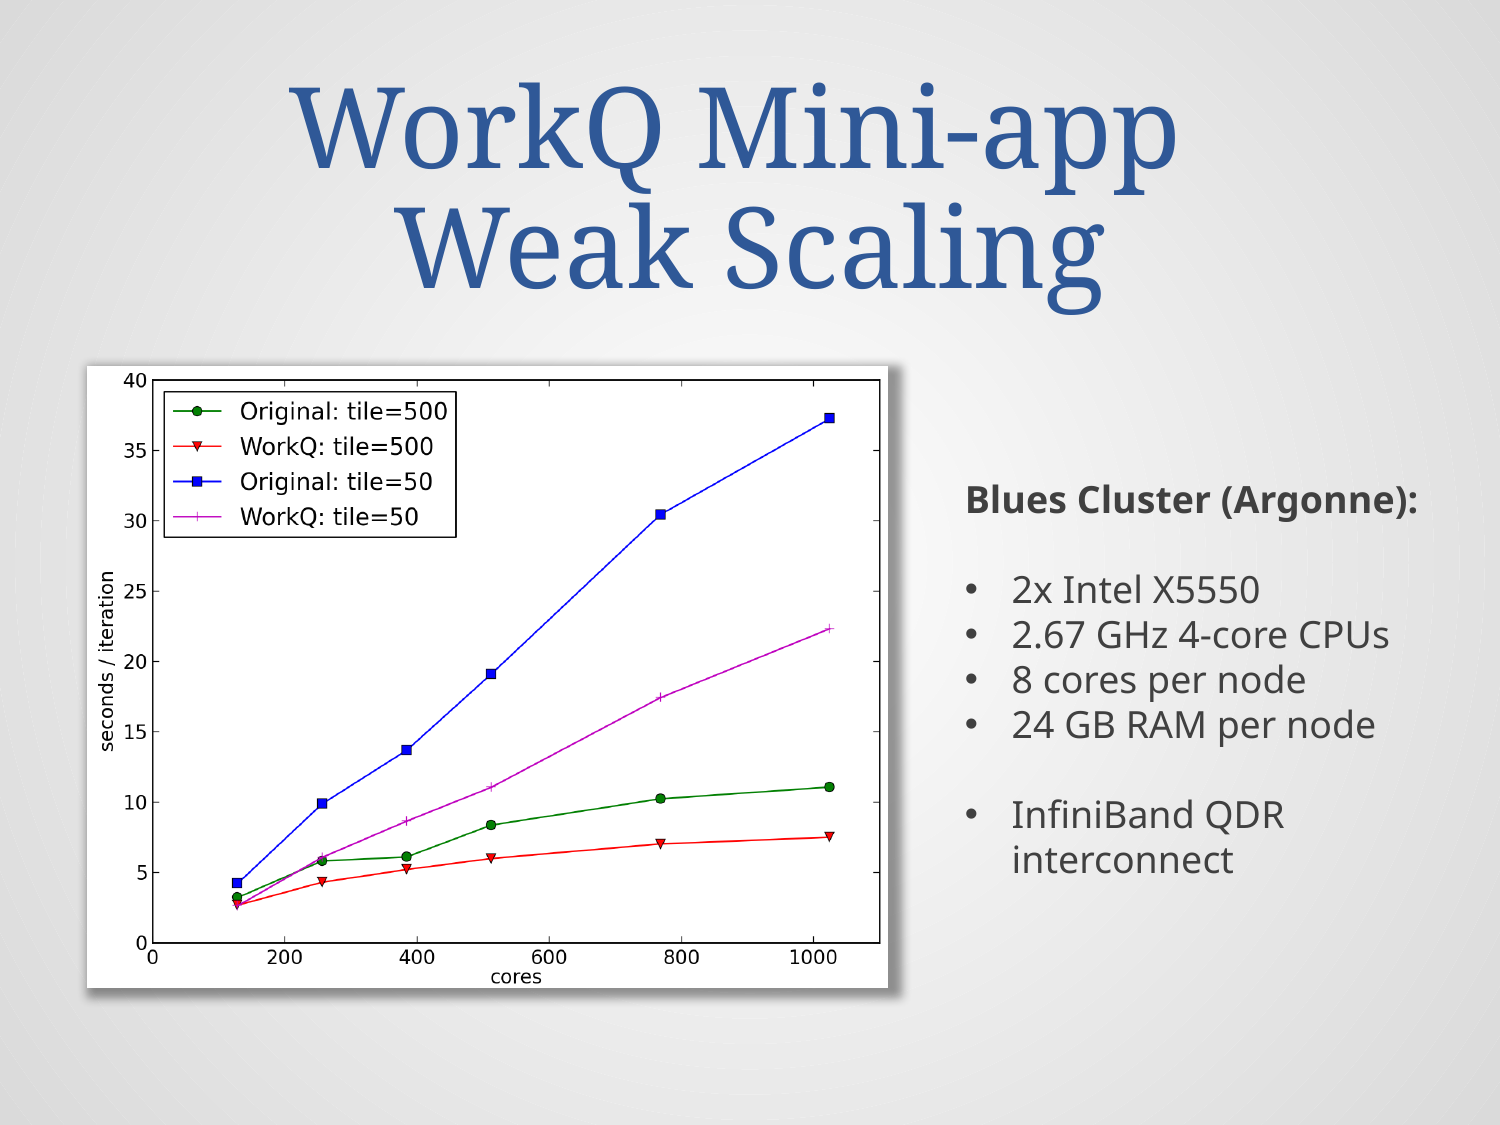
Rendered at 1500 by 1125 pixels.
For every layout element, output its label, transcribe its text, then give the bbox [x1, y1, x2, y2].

picture [87, 365, 888, 988]
text_box Blues Cluster (Argonne): 2x Intel X5550 2.67 GHz 4-core CPUs 8 cores per node 24 GB RAM per node InfiniBand QDR interconnect [950, 469, 1500, 1024]
text_box WorkQ Mini-app Weak Scaling [74, 62, 1425, 263]
